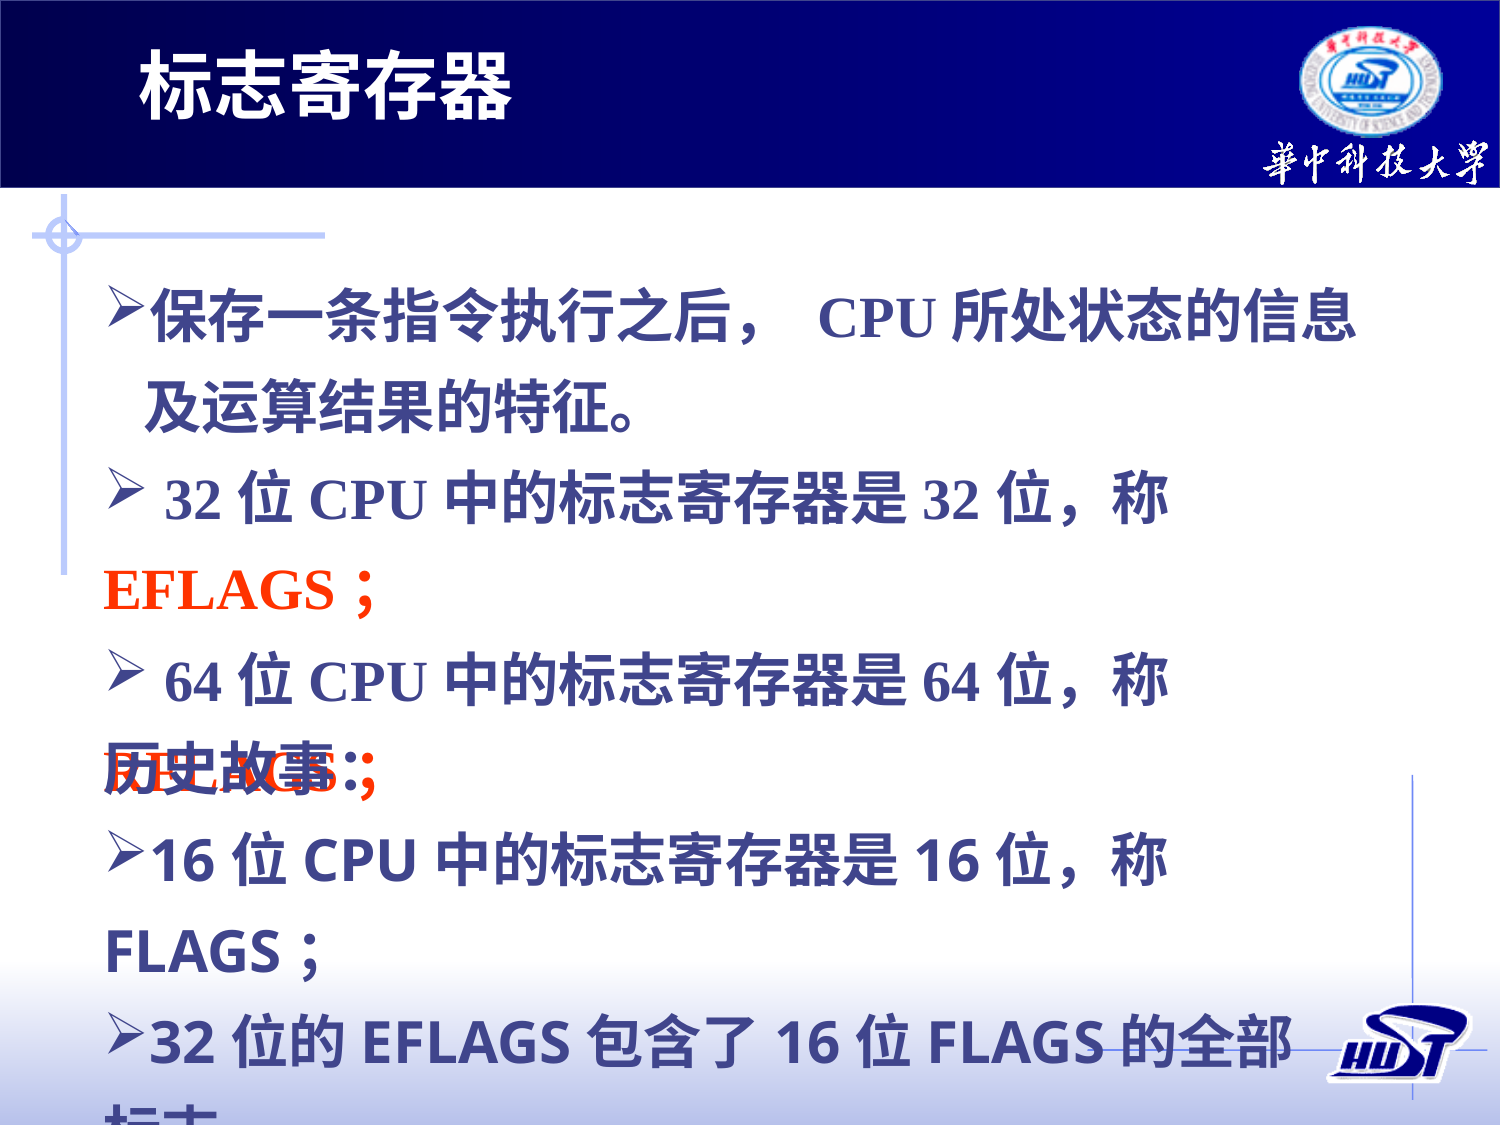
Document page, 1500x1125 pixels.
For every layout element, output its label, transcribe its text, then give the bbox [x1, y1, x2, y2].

picture [1299, 26, 1443, 138]
text_box 保存一条指令执行之后， CPU所处状态的信息 及运算结果的特征。 32位CPU中的标志寄存器是32位，称EFLAGS； 64位CPU中的标志寄存器是64位，称RFLAGS； [88, 250, 1436, 811]
text_box 标志寄存器 [123, 30, 1211, 136]
text_box 历史故事： 16位CPU中的标志寄存器是16位，称FLAGS； 32位的EFLAGS包含了16位FLAGS的全部标志 位且向下兼容。 [88, 704, 1341, 1125]
picture [1262, 140, 1488, 185]
